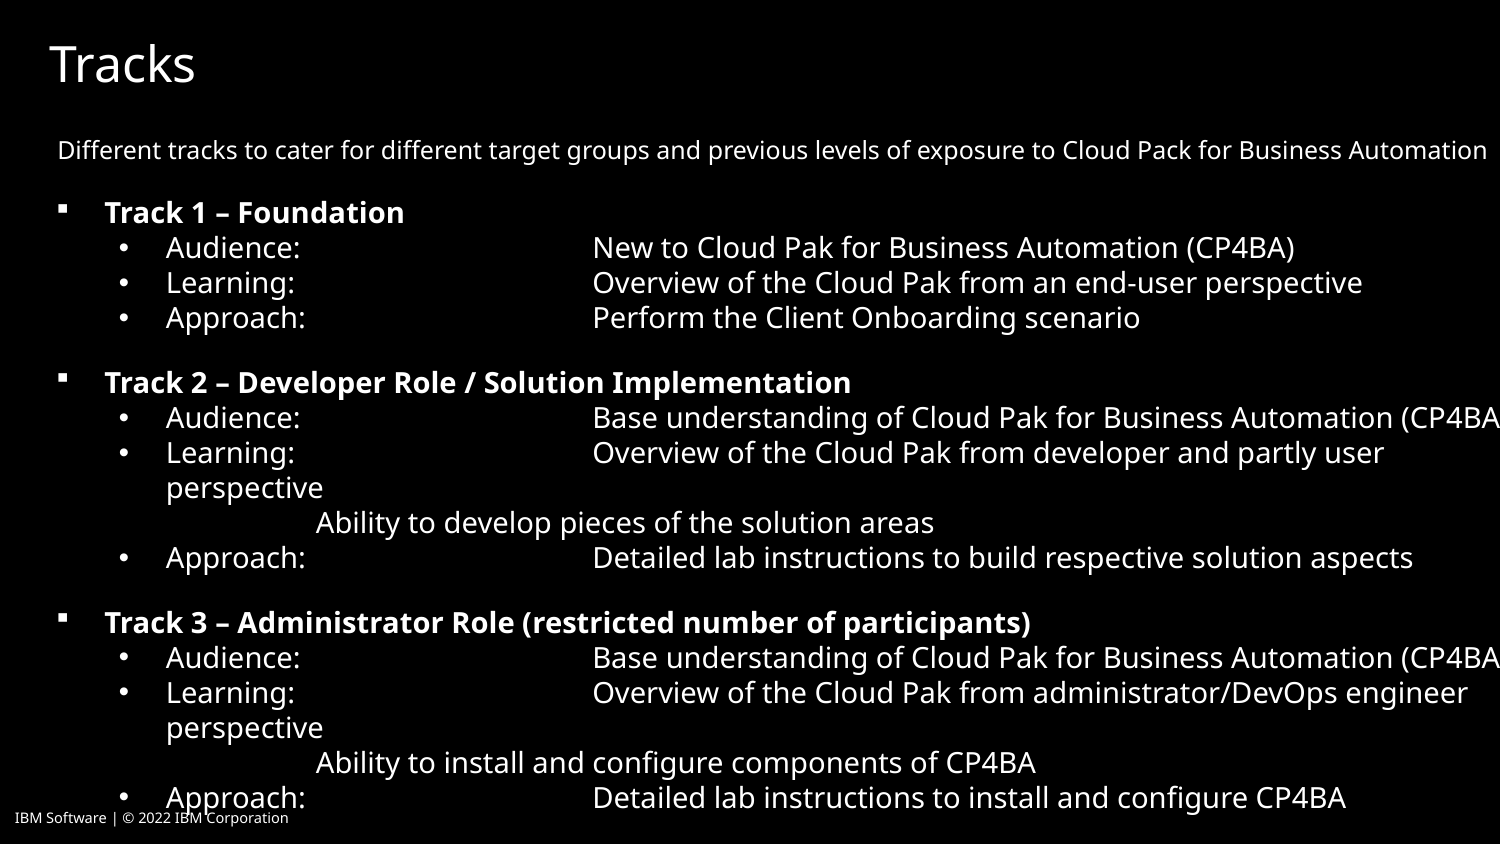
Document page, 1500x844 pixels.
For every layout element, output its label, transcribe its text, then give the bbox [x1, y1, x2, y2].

text_box Different tracks to cater for different target groups and previous levels of exposure to Cloud Pack for Business Automation Track 1 – Foundation Audience: New to Cloud Pak for Business Automation (CP4BA) Learning: Overview of the Cloud Pak from an end-user perspective Approach: Perform the Client Onboarding scenario Track 2 – Developer Role / Solution Implementation Audience: Base understanding of Cloud Pak for Business Automation (CP4BA) Learning: Overview of the Cloud Pak from developer and partly user perspective Ability to develop pieces of the solution areas Approach: Detailed lab instructions to build respective solution aspects Track 3 – Administrator Role (restricted number of participants) Audience: Base understanding of Cloud Pak for Business Automation (CP4BA) Learning: Overview of the Cloud Pak from administrator/DevOps engineer perspective Ability to install and configure components of CP4BA Approach: Detailed lab instructions to install and configure CP4BA [41, 127, 1500, 822]
text_box Tracks [34, 31, 956, 85]
text_box IBM Software | © 2022 IBM Corporation [0, 801, 675, 830]
